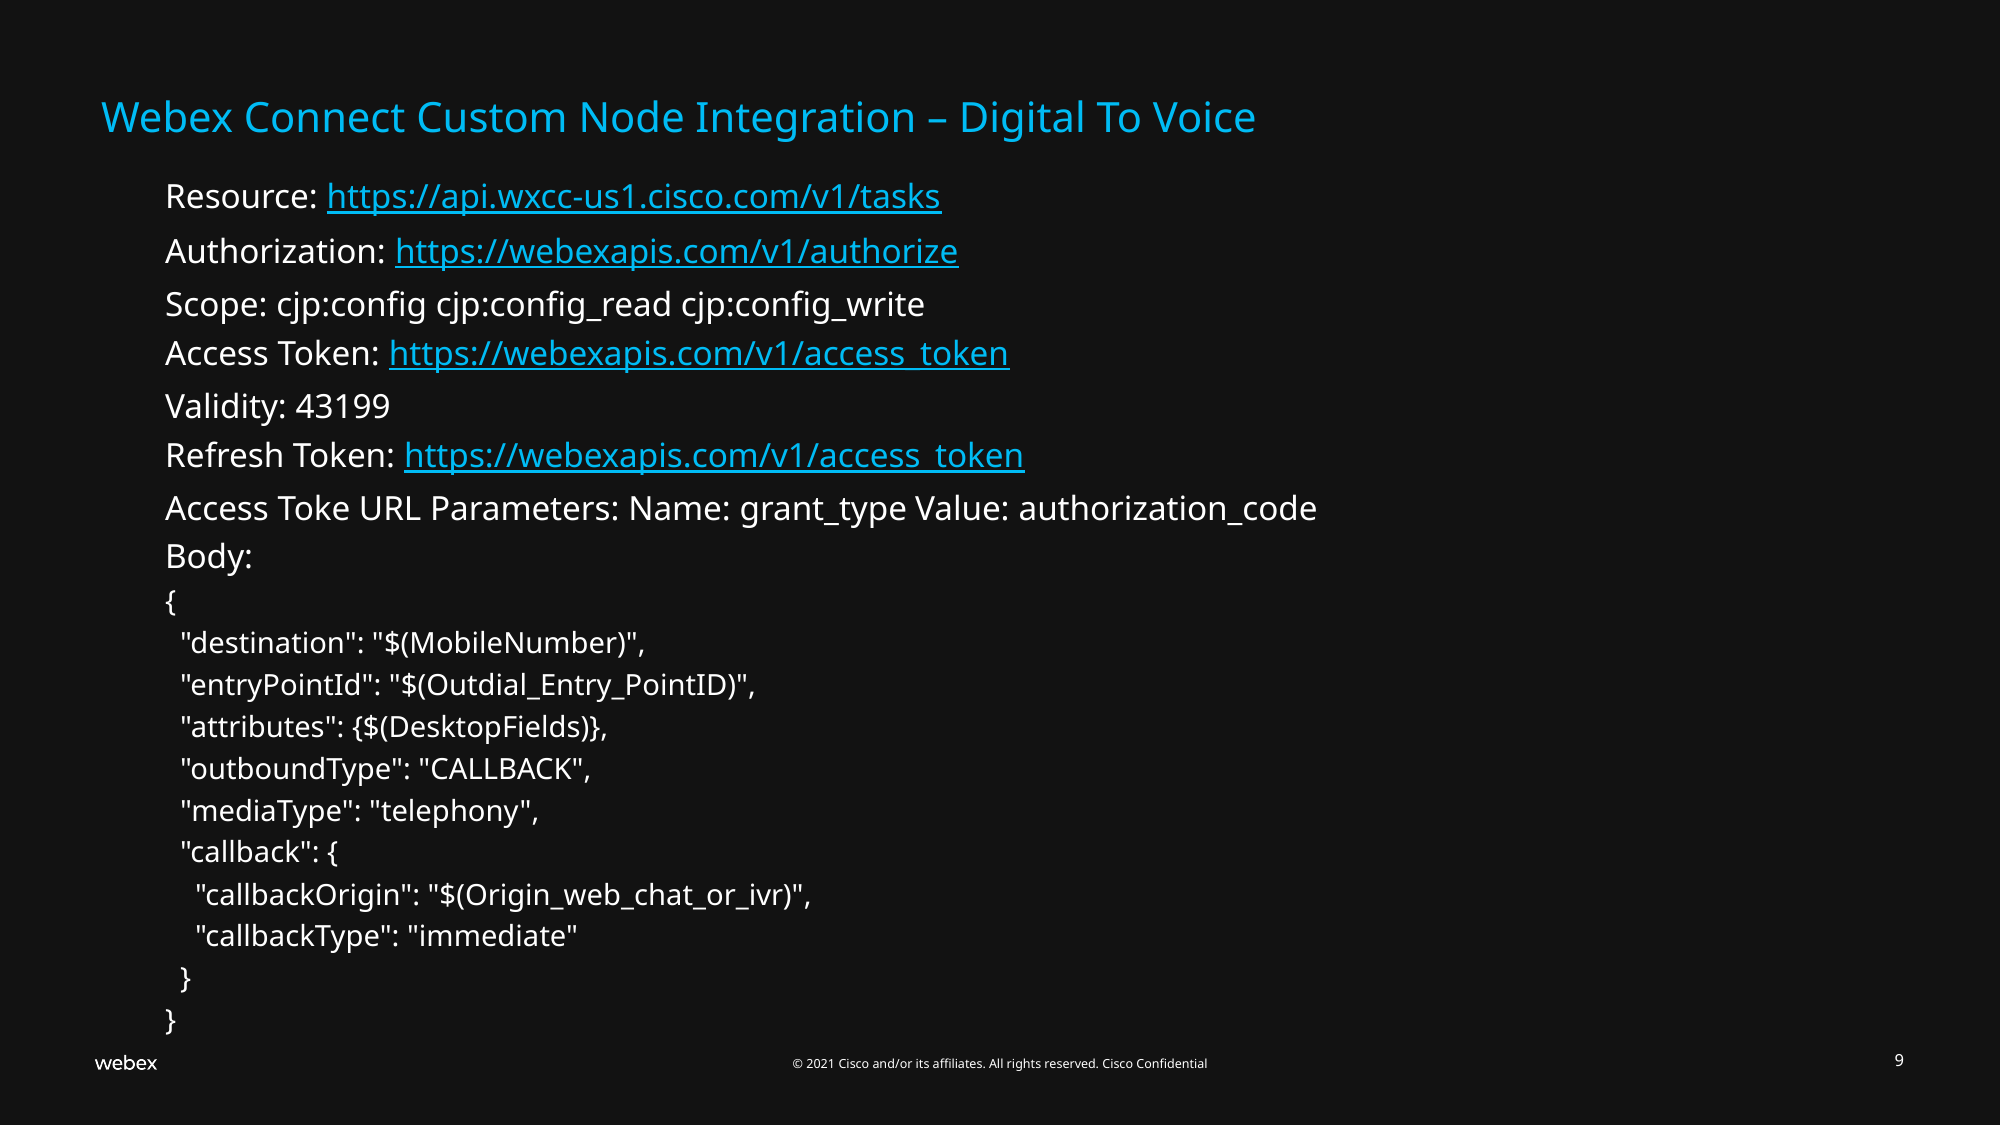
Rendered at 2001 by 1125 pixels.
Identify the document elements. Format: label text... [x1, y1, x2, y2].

text_box Webex Connect Custom Node Integration – Digital To Voice [86, 72, 1562, 148]
picture [84, 1044, 168, 1081]
slide_number 9 [1800, 1050, 1904, 1071]
text_box Resource: https://api.wxcc-us1.cisco.com/v1/tasks Authorization: https://webexapis.com/v1/authorize Scope: cjp:config cjp:config_read cjp:config_write Access Token: https://webexapis.com/v1/access_token Validity: 43199 Refresh Token: https://webexapis.com/v1/access_token Access Toke URL Parameters: Name: grant_type Value: authorization_code Body: { "destination": "$(MobileNumber)", "entryPointId": "$(Outdial_Entry_PointID)", "attributes": {$(DesktopFields)}, "outboundType": "CALLBACK", "mediaType": "telephony", "callback": { "callbackOrigin": "$(Origin_web_chat_or_ivr)", "callbackType": "immediate" } } [165, 166, 1723, 714]
